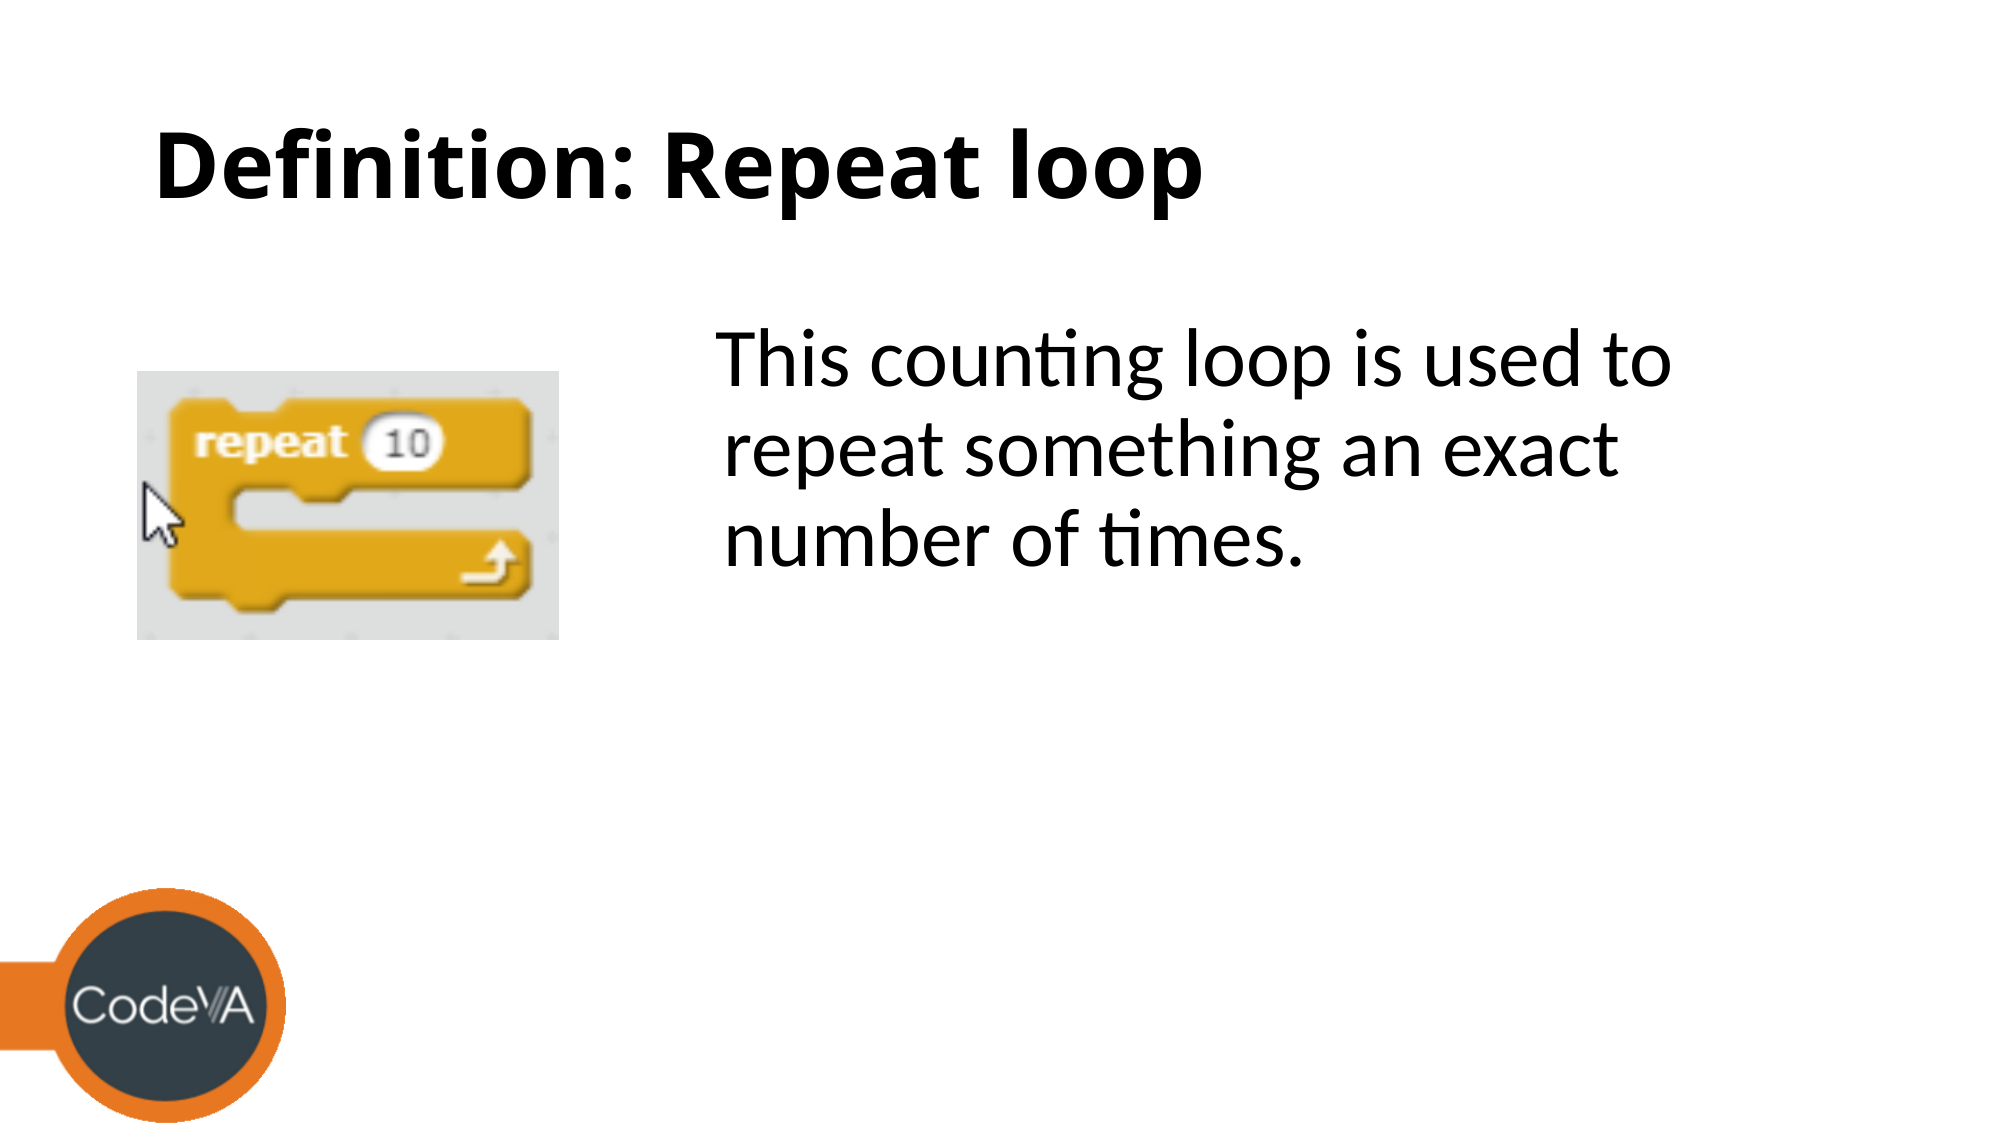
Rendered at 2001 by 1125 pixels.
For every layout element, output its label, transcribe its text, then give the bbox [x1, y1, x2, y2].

list This counting loop is used to repeat something an exact number of times. [671, 299, 1863, 1014]
title Definition: Repeat loop [137, 59, 1863, 278]
picture [0, 885, 286, 1125]
picture [137, 371, 560, 641]
